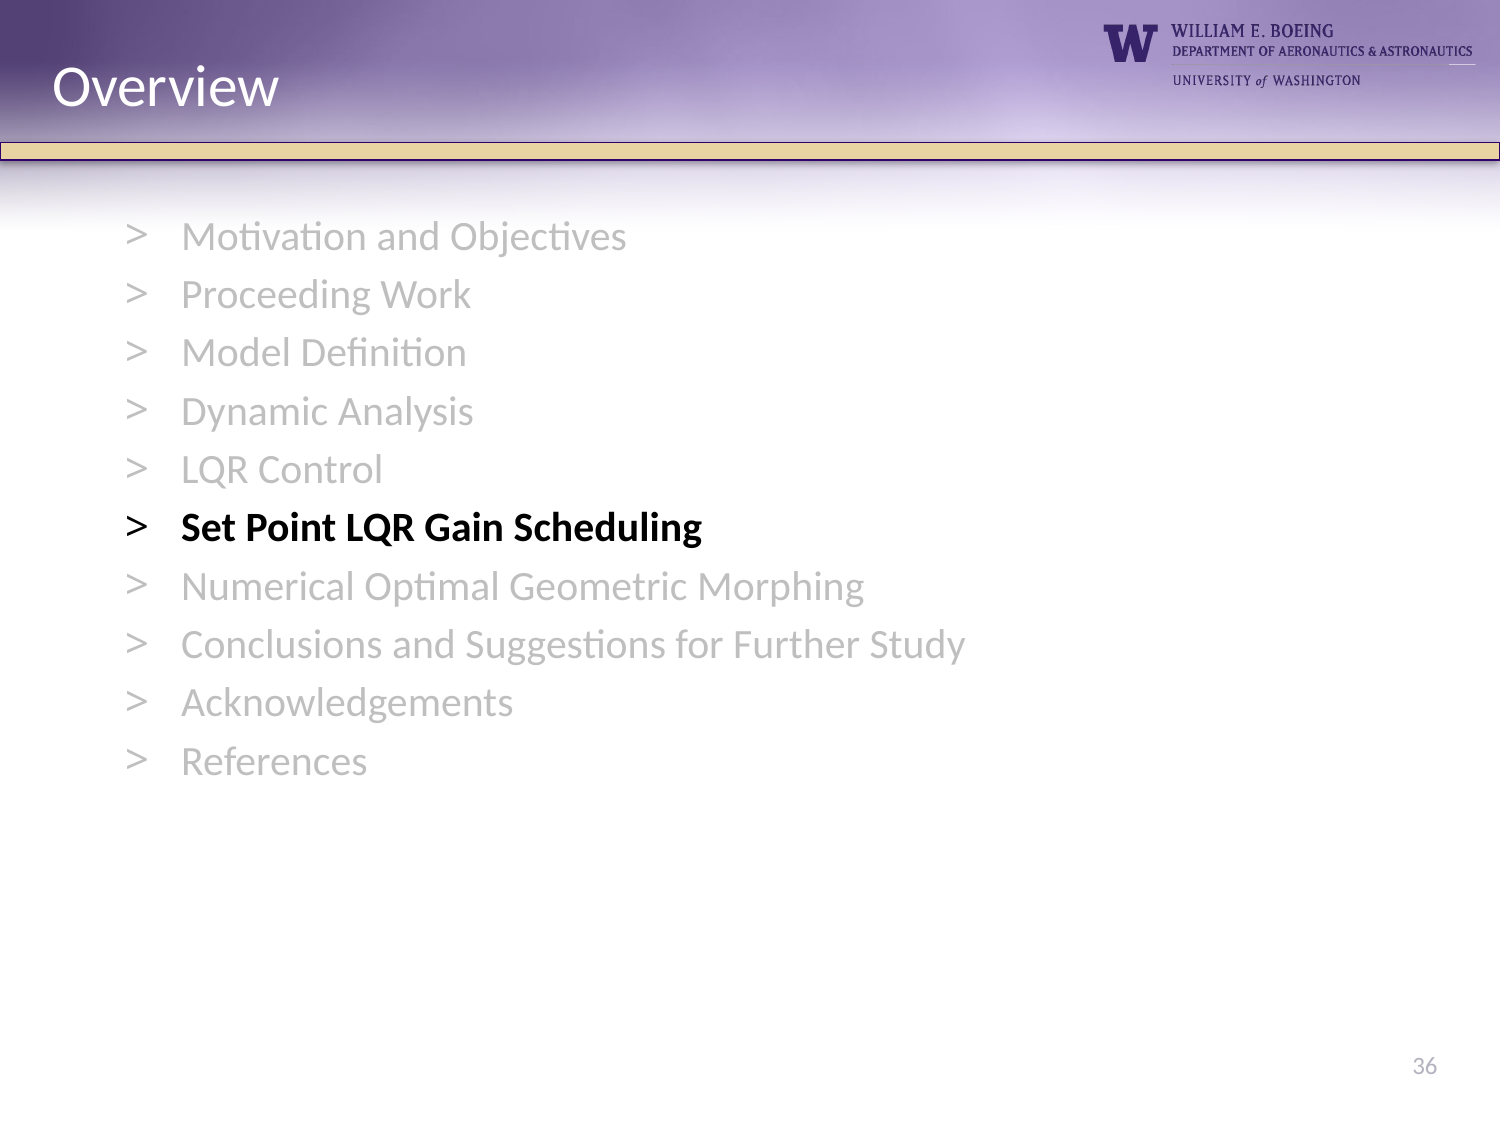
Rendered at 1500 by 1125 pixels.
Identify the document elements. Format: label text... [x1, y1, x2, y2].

picture [0, 0, 1500, 142]
picture [0, 161, 1500, 1125]
slide_number 36 [1102, 1034, 1453, 1095]
list Overview [37, 48, 1380, 128]
list Motivation and Objectives Proceeding Work Model Definition Dynamic Analysis LQR Control Set Point LQR Gain Scheduling Numerical Optimal Geometric Morphing Conclusions and Suggestions for Further Study Acknowledgements References [110, 201, 1453, 1017]
